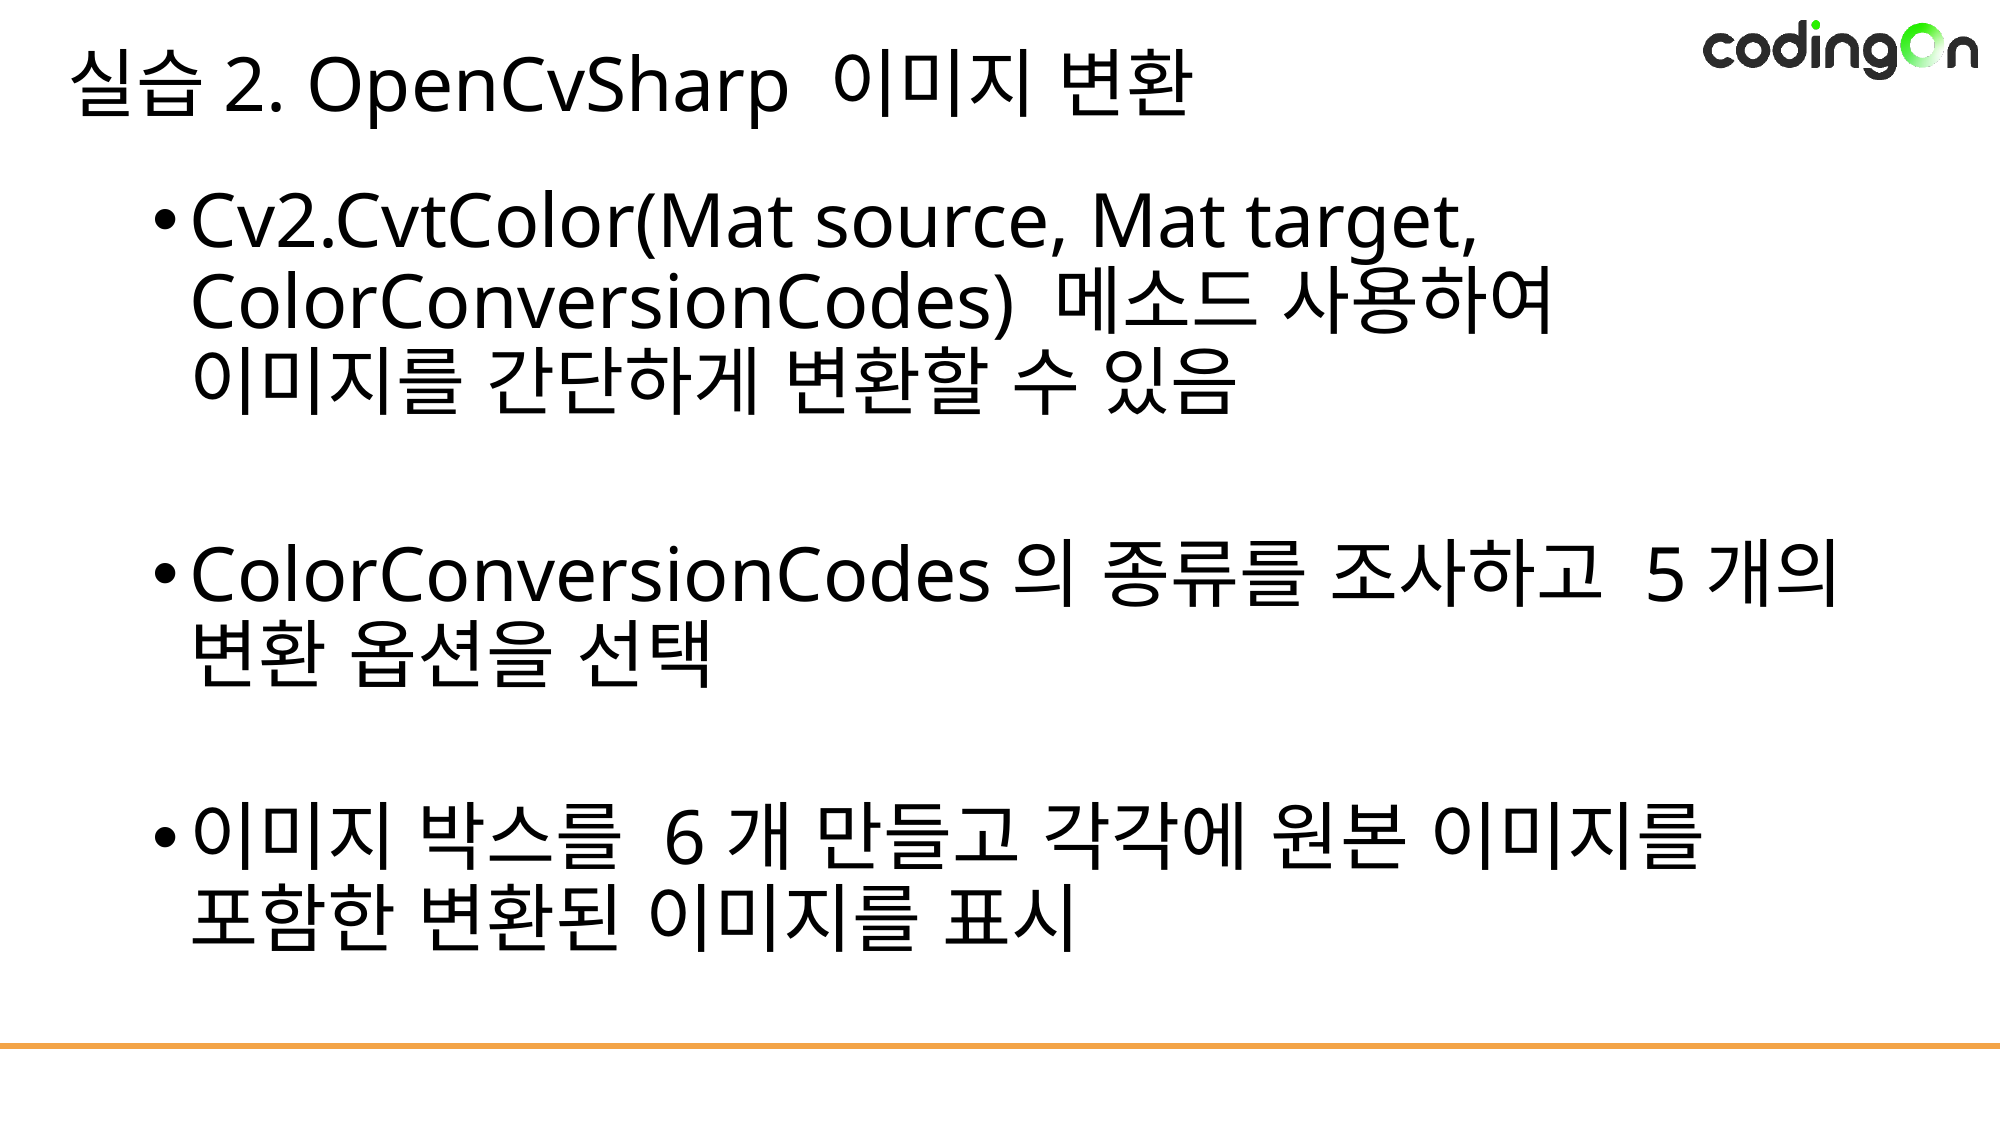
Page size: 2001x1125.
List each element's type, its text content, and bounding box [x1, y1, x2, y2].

picture [1703, 20, 1978, 80]
title 실습2. OpenCvSharp 이미지 변환 [52, 17, 1492, 157]
list Cv2.CvtColor(Mat source, Mat target, ColorConversionCodes) 메소드 사용하여 이미지를 간단하게 변환할 수 있음 ColorConversionCodes의 종류를 조사하고 5개의 변환 옵션을 선택 이미지 박스를 6개 만들고 각각에 원본 이미지를 포함한 변환된 이미지를 표시 [137, 175, 1863, 1012]
